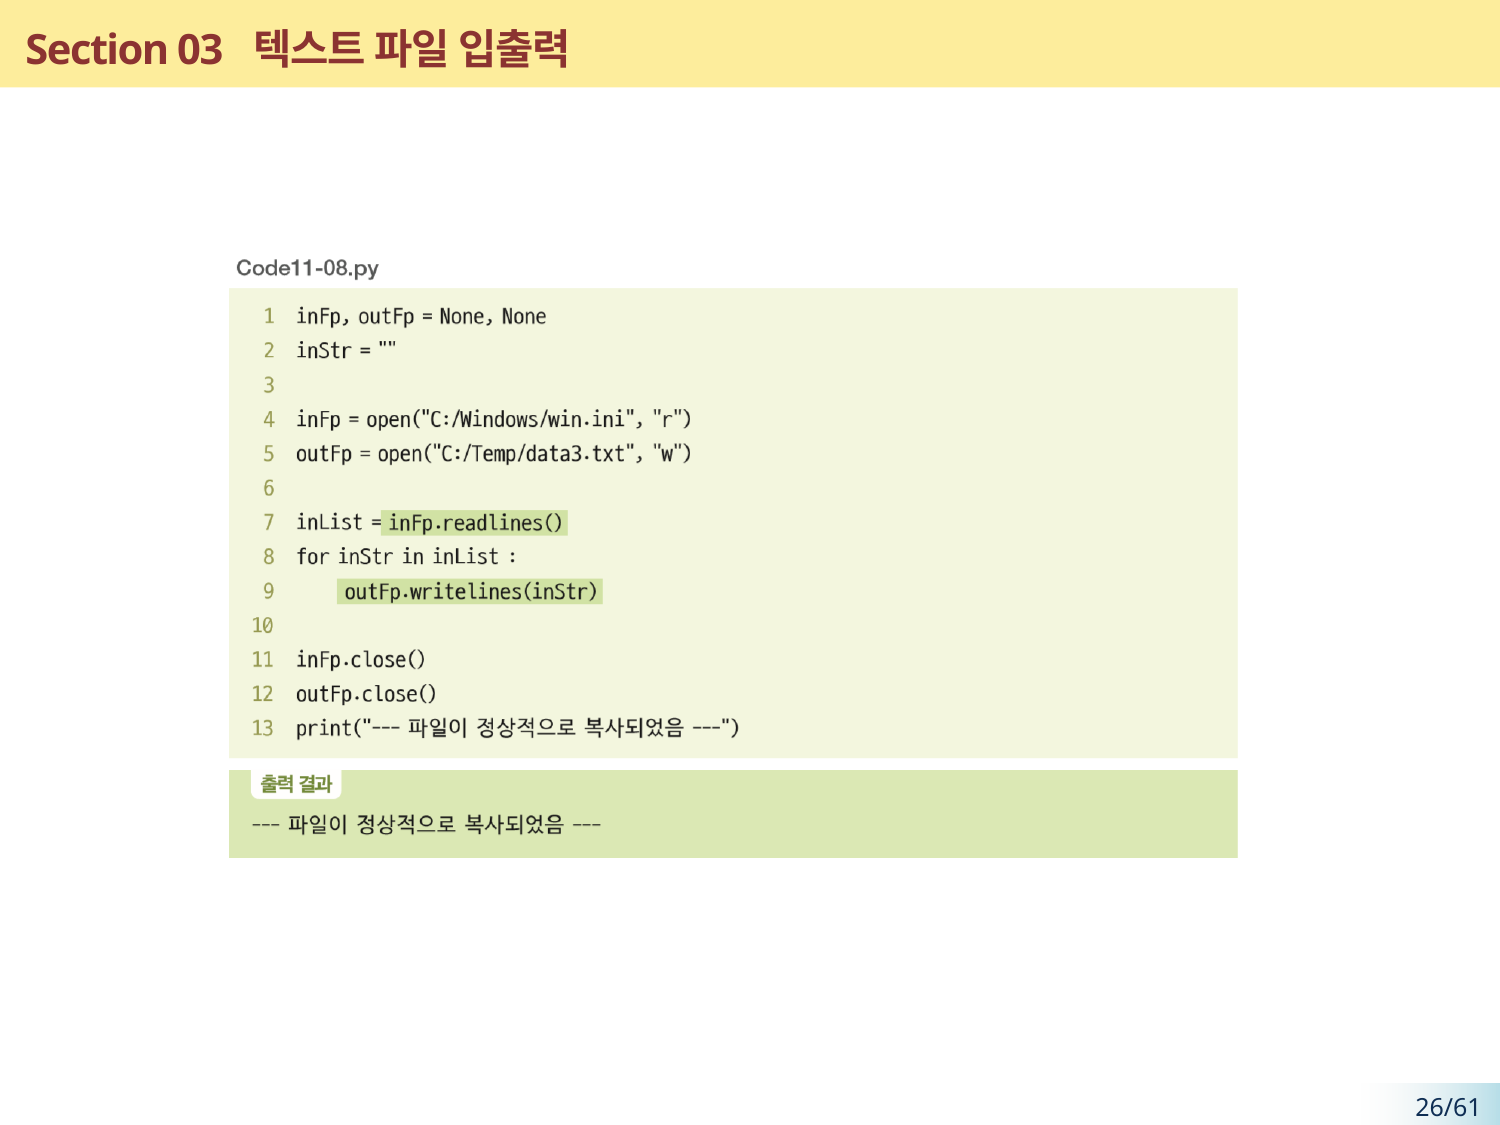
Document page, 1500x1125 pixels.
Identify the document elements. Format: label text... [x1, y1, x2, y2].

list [229, 252, 1238, 858]
title Section 03 텍스트 파일 입출력 [10, 8, 1288, 87]
